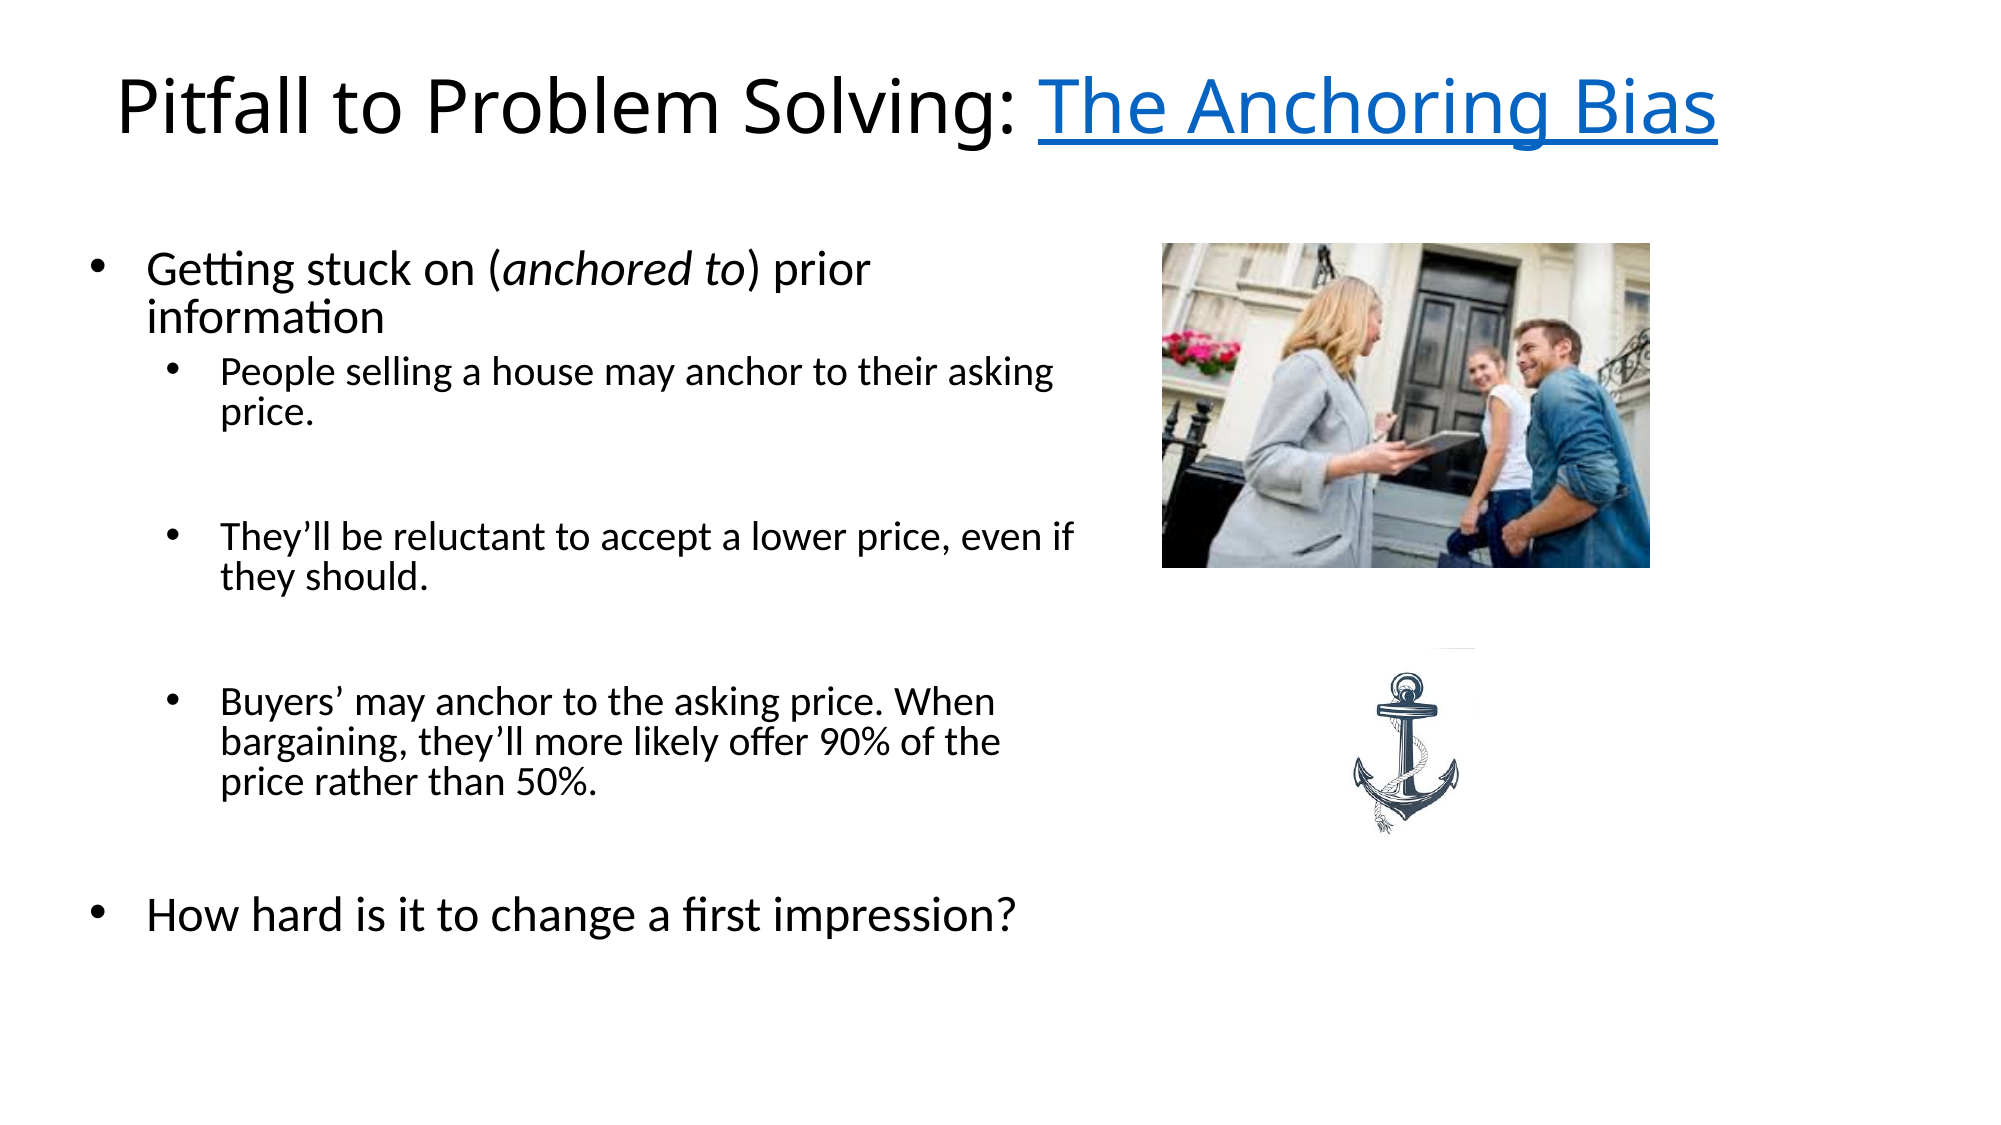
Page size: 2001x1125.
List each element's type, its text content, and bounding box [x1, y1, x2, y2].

picture [1337, 648, 1475, 858]
list Getting stuck on (anchored to) prior information People selling a house may anchor to their asking price. They’ll be reluctant to accept a lower price, even if they should. Buyers’ may anchor to the asking price. When bargaining, they’ll more likely offer 90% of the price rather than 50%. How hard is it to change a first impression? [74, 239, 1100, 990]
picture [1162, 243, 1650, 568]
title Pitfall to Problem Solving: The Anchoring Bias [100, 12, 1900, 200]
